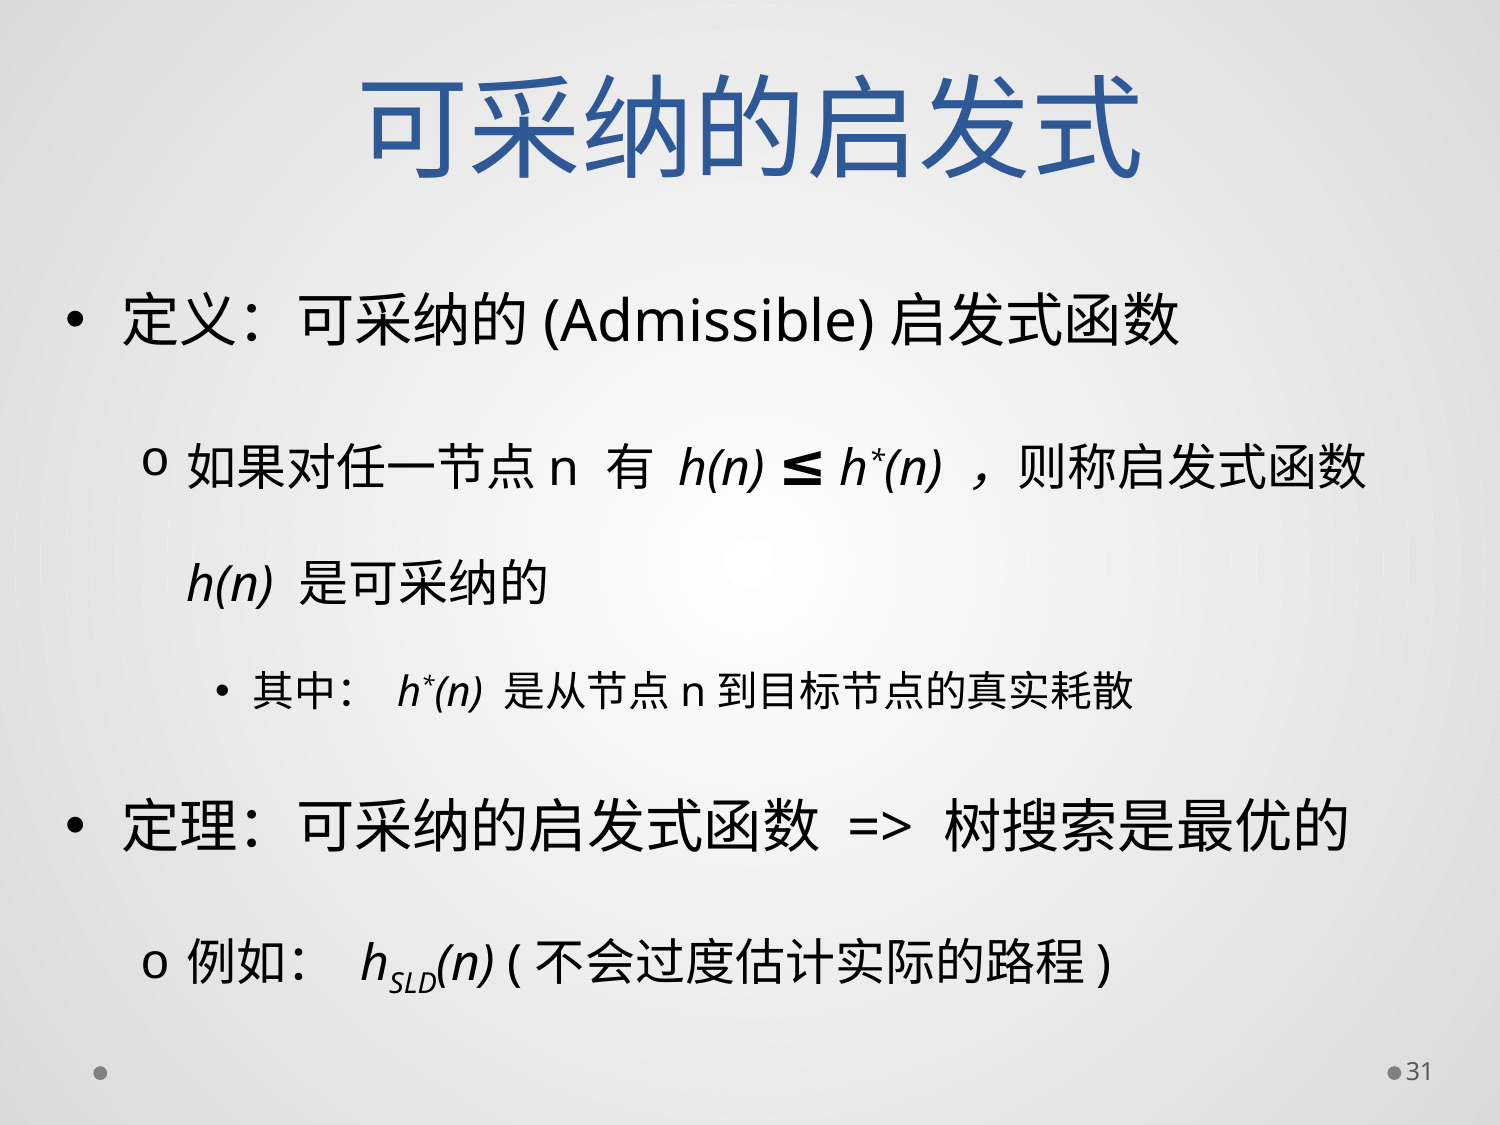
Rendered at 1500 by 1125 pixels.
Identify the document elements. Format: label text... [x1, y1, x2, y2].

slide_number 31 [1401, 1042, 1494, 1103]
list 定义：可采纳的(Admissible)启发式函数 如果对任一节点n 有 h(n) ≤ h*(n) ，则称启发式函数 h(n) 是可采纳的 其中： h*(n) 是从节点n到目标节点的真实耗散 定理：可采纳的启发式函数 => 树搜索是最优的 例如： hSLD(n) (不会过度估计实际的路程) [50, 212, 1450, 955]
title 可采纳的启发式 [75, 0, 1425, 212]
